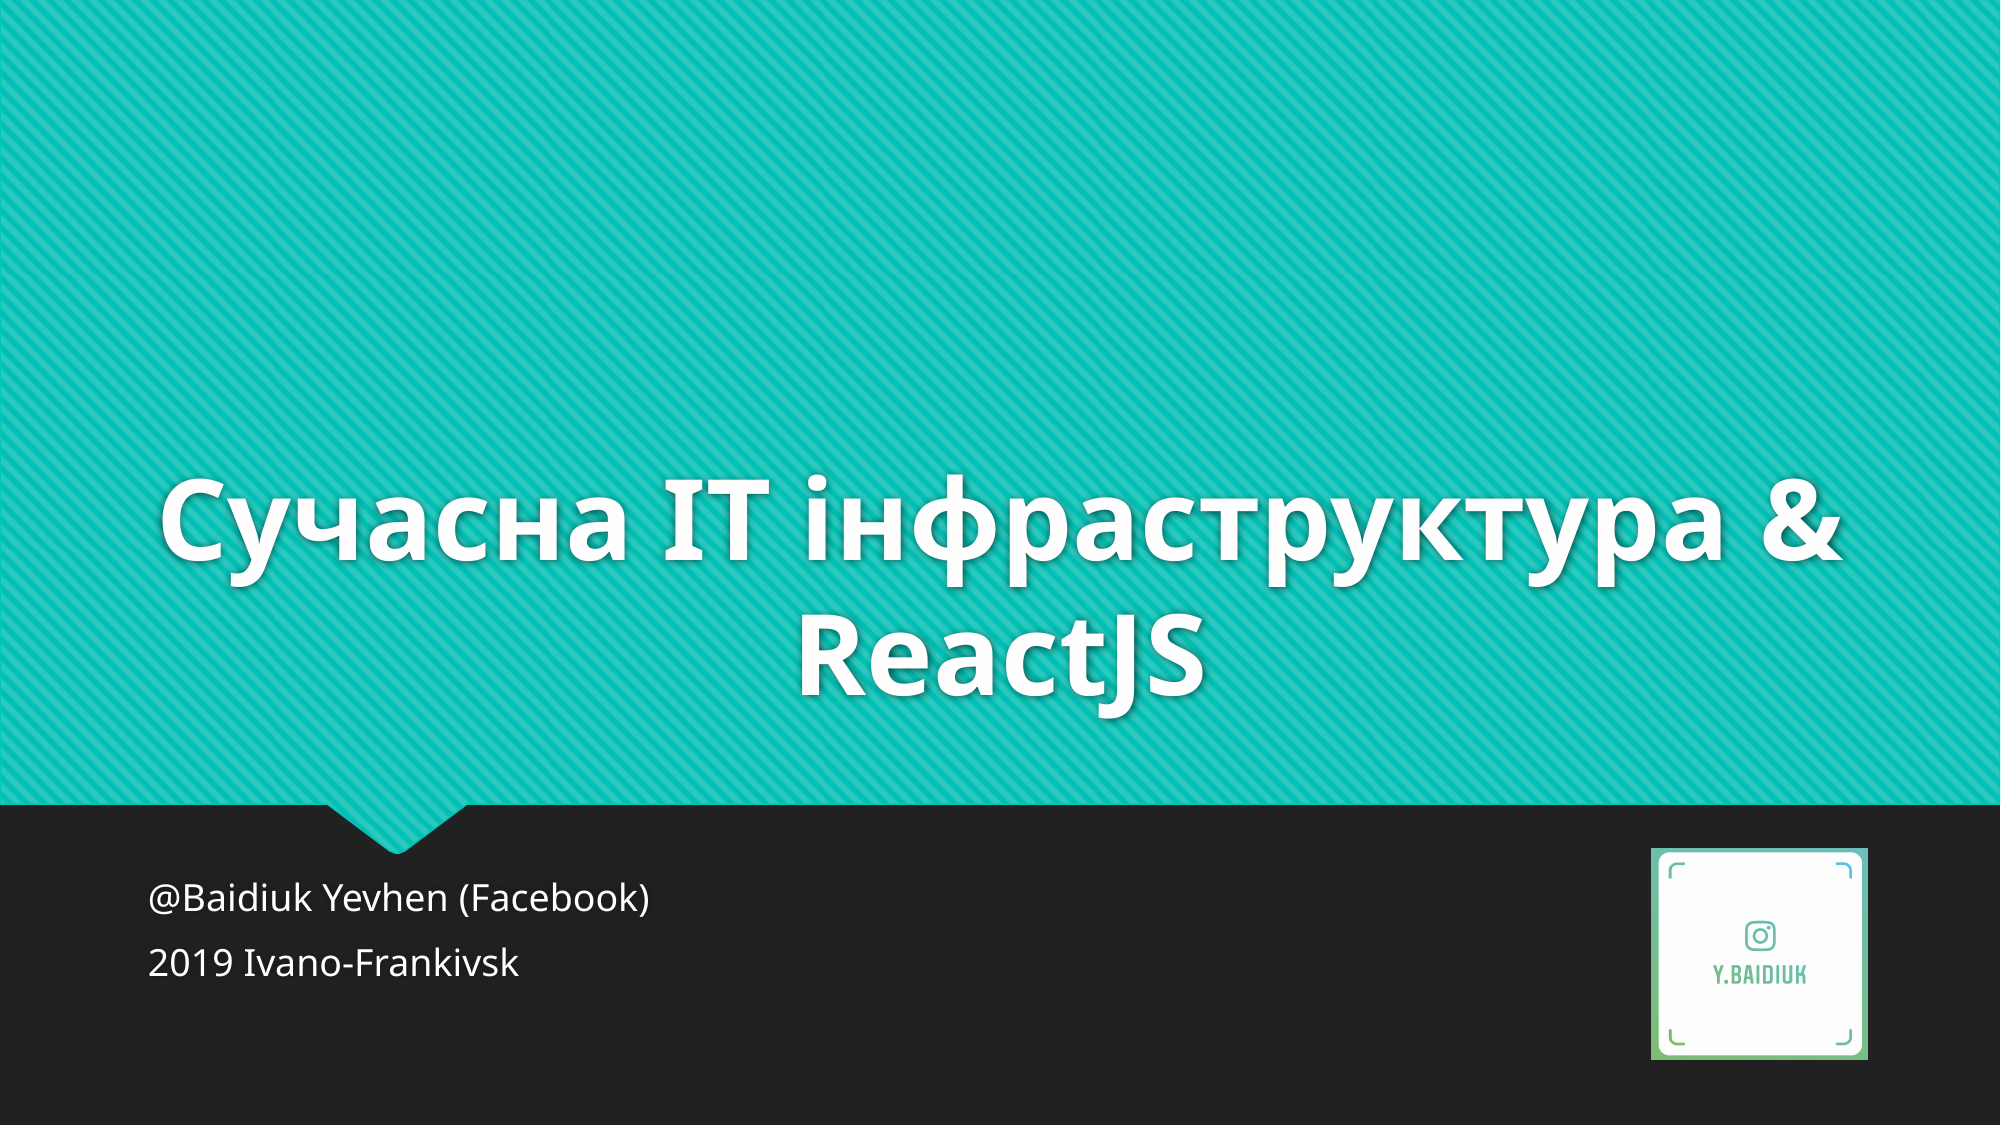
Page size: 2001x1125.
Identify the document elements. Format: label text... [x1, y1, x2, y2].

subtitle @Baidiuk Yevhen (Facebook) 2019 Ivano-Frankivsk [132, 866, 1651, 1007]
title Сучасна ІТ інфраструктура & ReactJS [132, 237, 1868, 726]
picture [1651, 848, 1868, 1060]
